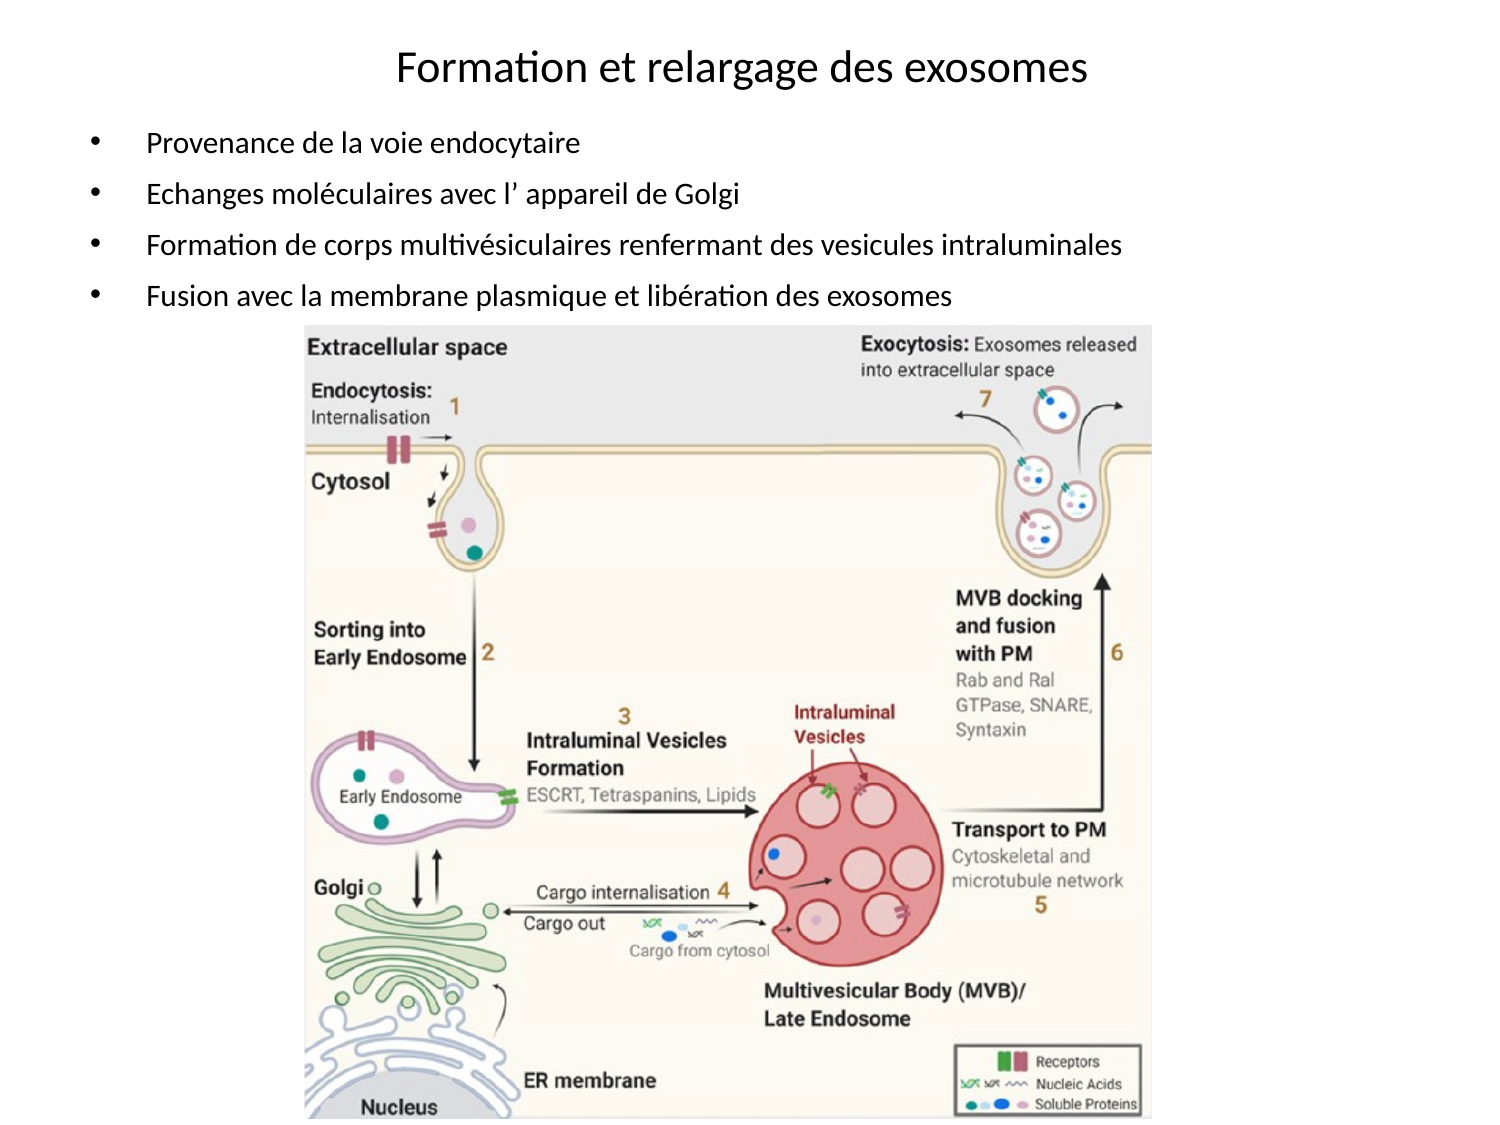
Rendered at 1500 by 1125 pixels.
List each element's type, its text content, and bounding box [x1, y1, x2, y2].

list Provenance de la voie endocytaire Echanges moléculaires avec l’ appareil de Golgi Formation de corps multivésiculaires renfermant des vesicules intraluminales Fusion avec la membrane plasmique et libération des exosomes [75, 114, 1425, 325]
title Formation et relargage des exosomes [67, 0, 1418, 158]
picture [304, 324, 1152, 1119]
